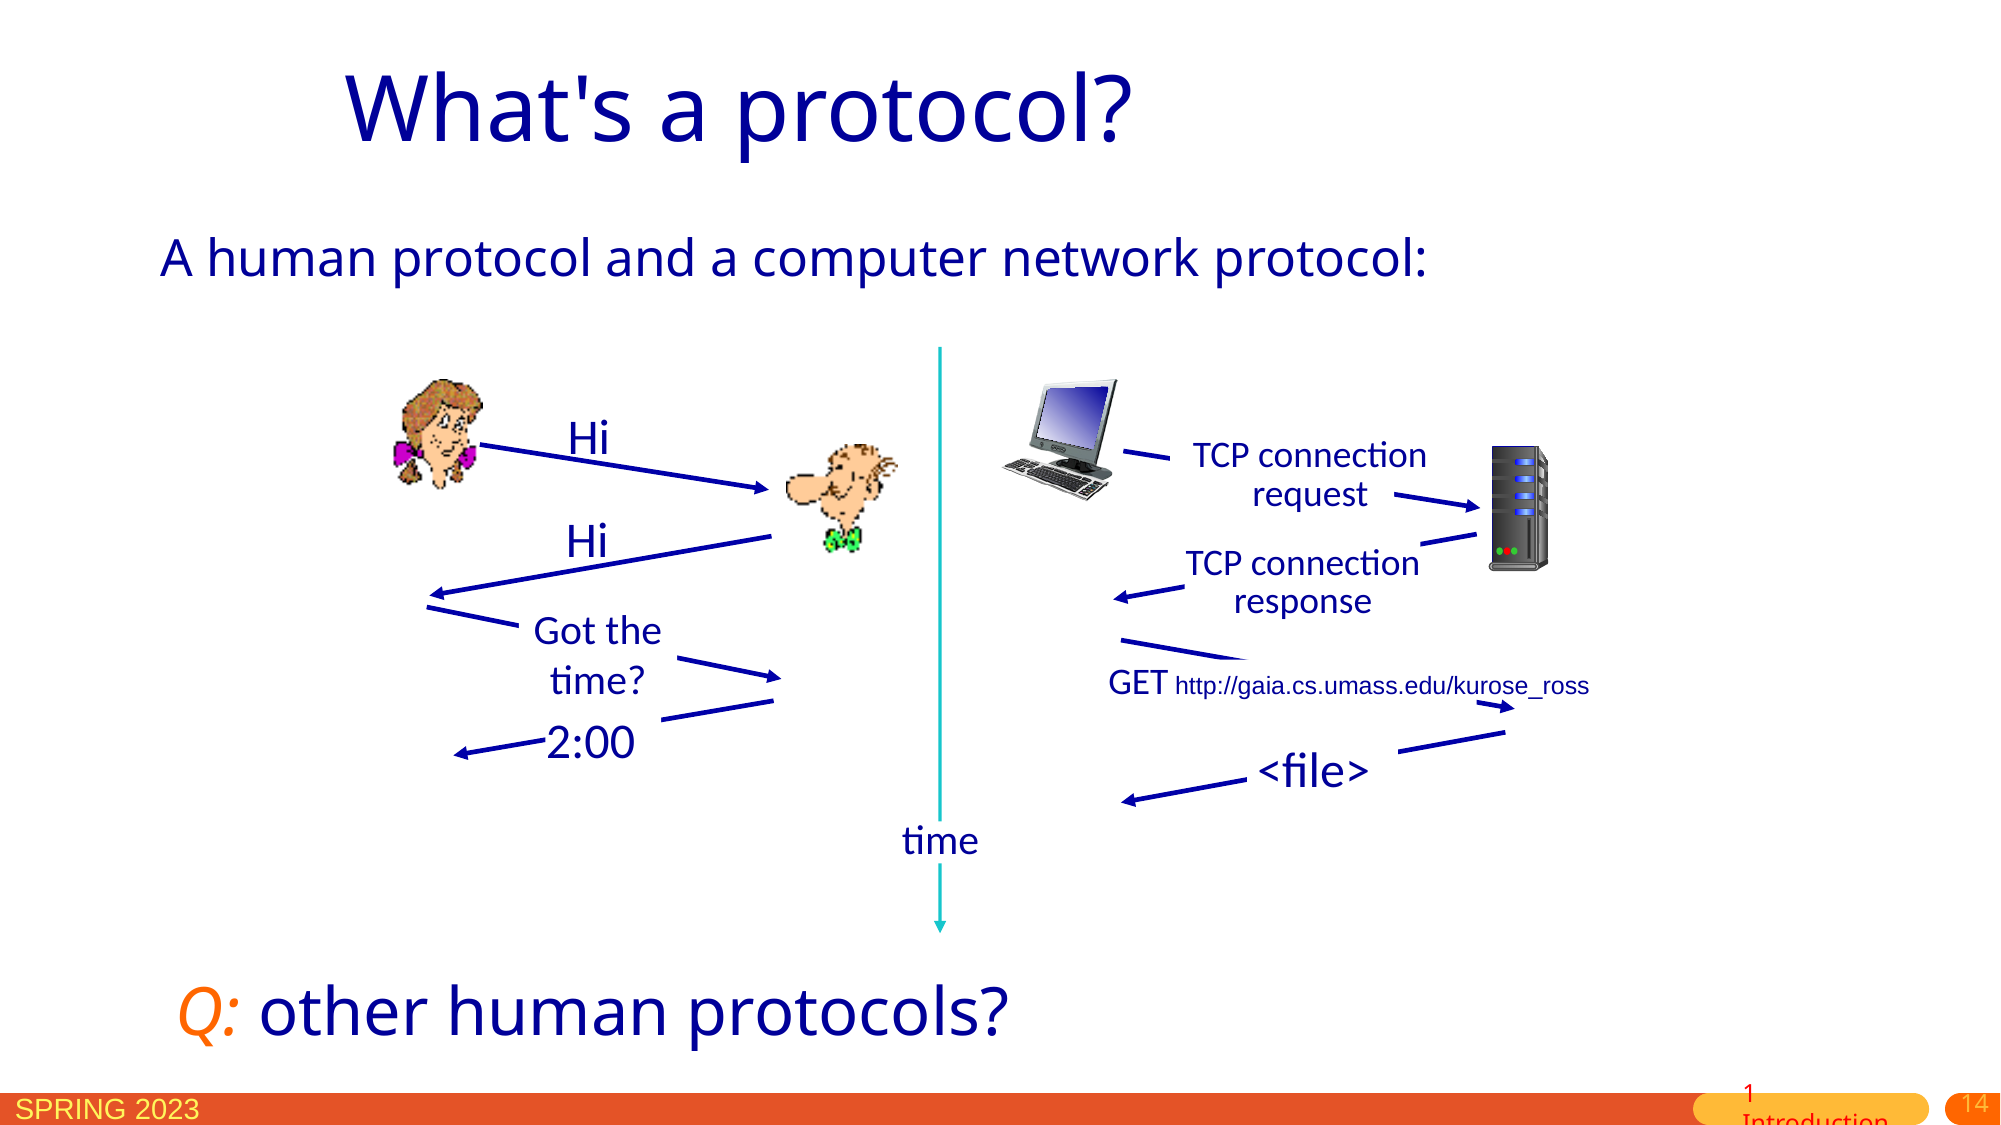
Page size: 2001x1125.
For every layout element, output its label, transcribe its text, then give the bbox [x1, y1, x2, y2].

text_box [429, 499, 772, 594]
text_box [452, 700, 774, 778]
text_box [1112, 533, 1477, 631]
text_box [1120, 729, 1506, 806]
slide_number 14 [1944, 1090, 2000, 1125]
text_box What's a protocol? [329, 33, 1258, 177]
footer 1 Introduction [1727, 1094, 1924, 1121]
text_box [479, 397, 770, 491]
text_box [1093, 639, 1625, 711]
text_box Q: other human protocols? [160, 961, 1065, 1050]
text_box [974, 373, 1122, 510]
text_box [426, 595, 782, 713]
text_box A human protocol and a computer network protocol: [145, 224, 1483, 338]
picture [389, 379, 483, 494]
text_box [886, 805, 1005, 871]
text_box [1123, 429, 1481, 523]
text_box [1489, 446, 1549, 571]
text_box [933, 879, 947, 934]
picture [786, 444, 899, 558]
